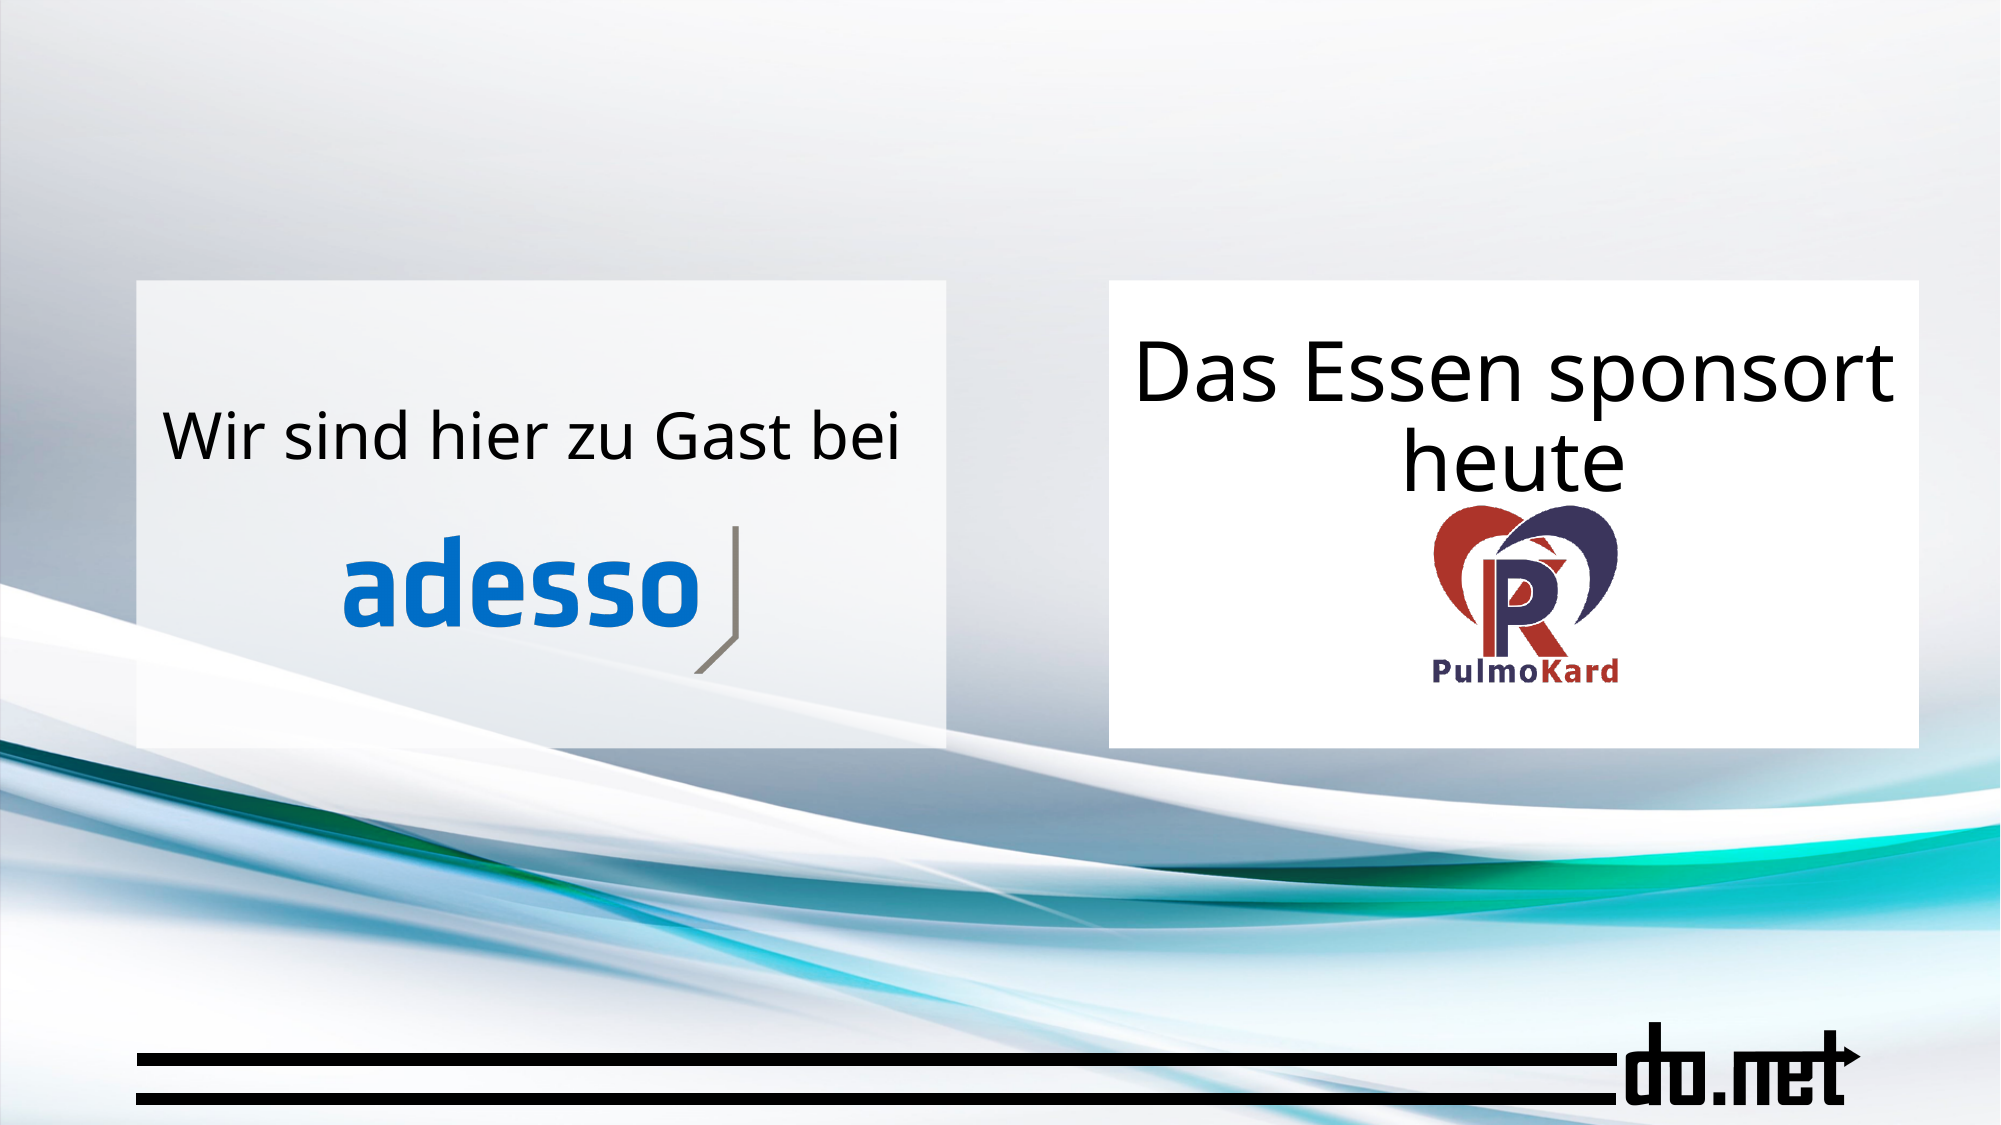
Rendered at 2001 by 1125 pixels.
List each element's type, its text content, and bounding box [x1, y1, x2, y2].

picture [0, 0, 2001, 1125]
title Wir sind hier zu Gast bei [136, 280, 947, 749]
text_box Das Essen sponsort heute [1109, 280, 1919, 749]
